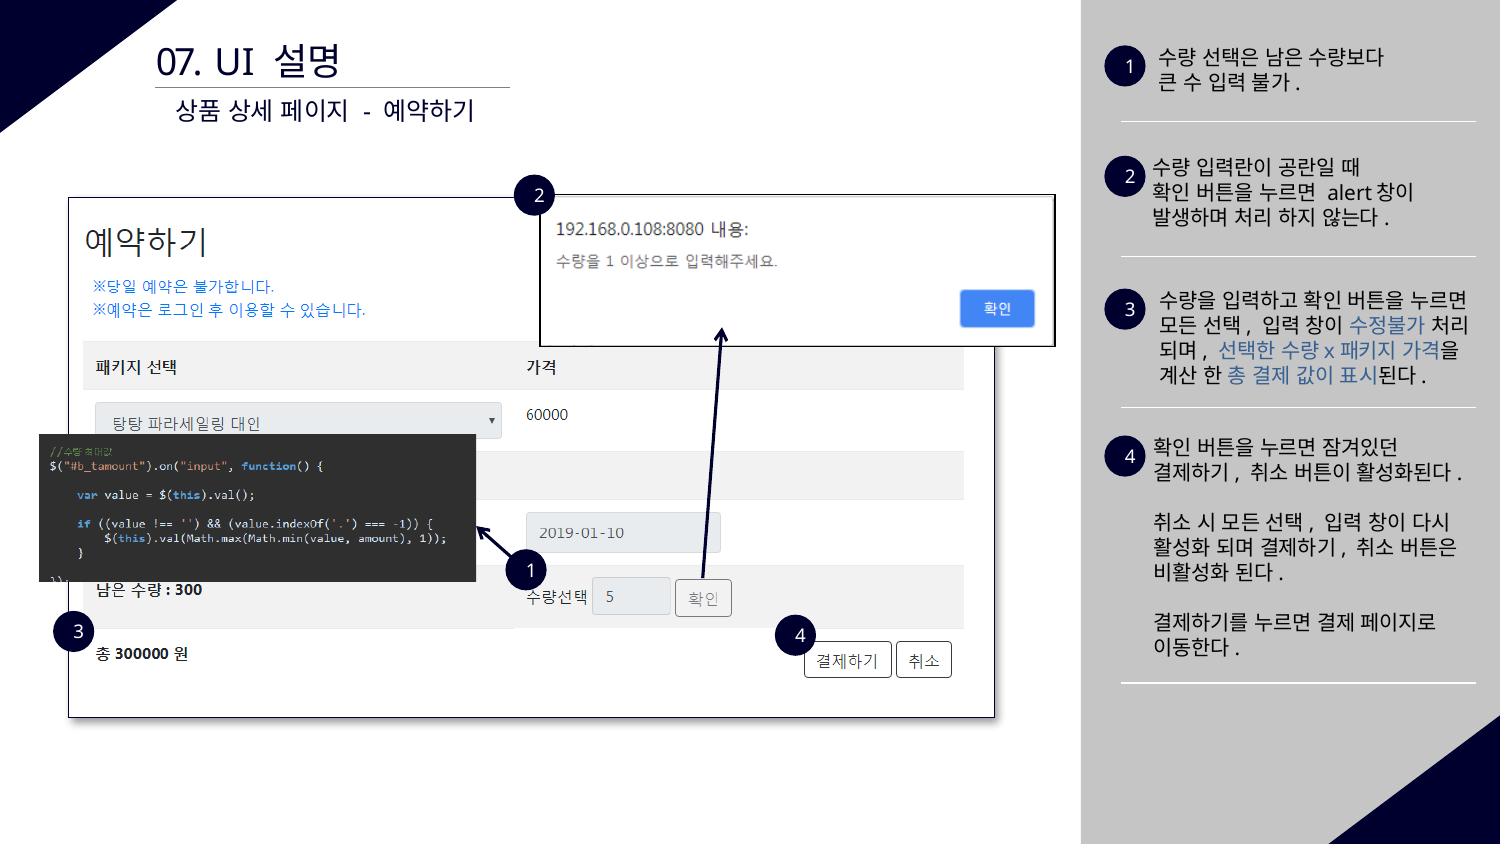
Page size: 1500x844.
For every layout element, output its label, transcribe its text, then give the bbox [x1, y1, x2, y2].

text_box 수량을 입력하고 확인 버튼을 누르면 모든 선택, 입력 창이 수정불가 처리 되며, 선택한 수량x패키지 가격을 계산 한 총 결제 값이 표시된다. [1144, 280, 1485, 421]
text_box 1 [1102, 43, 1144, 89]
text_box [475, 525, 524, 568]
text_box 수량 입력란이 공란일 때 확인 버튼을 누르면 alert창이 발생하며 처리 하지 않는다. [1138, 147, 1430, 238]
text_box 3 [51, 611, 63, 652]
text_box 3 [1102, 286, 1144, 332]
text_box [702, 327, 723, 579]
picture [38, 194, 1055, 718]
text_box 수량 선택은 남은 수량보다 큰 수 입력 불가. [1144, 37, 1401, 102]
text_box 2 [1102, 153, 1138, 199]
text_box 상품 상세 페이지 - 예약하기 [160, 87, 892, 133]
text_box 4 [1102, 433, 1138, 479]
text_box 2 [511, 172, 557, 195]
text_box UI 설명 [218, 30, 358, 87]
text_box 확인 버튼을 누르면 잠겨있던 결제하기, 취소 버튼이 활성화된다. 취소 시 모든 선택, 입력 창이 다시 활성화 되며 결제하기, 취소 버튼은 비활성화 된다. 결제하기를 누르면 결제 페이지로 이동한다. [1138, 427, 1478, 667]
text_box 07. [141, 30, 218, 90]
